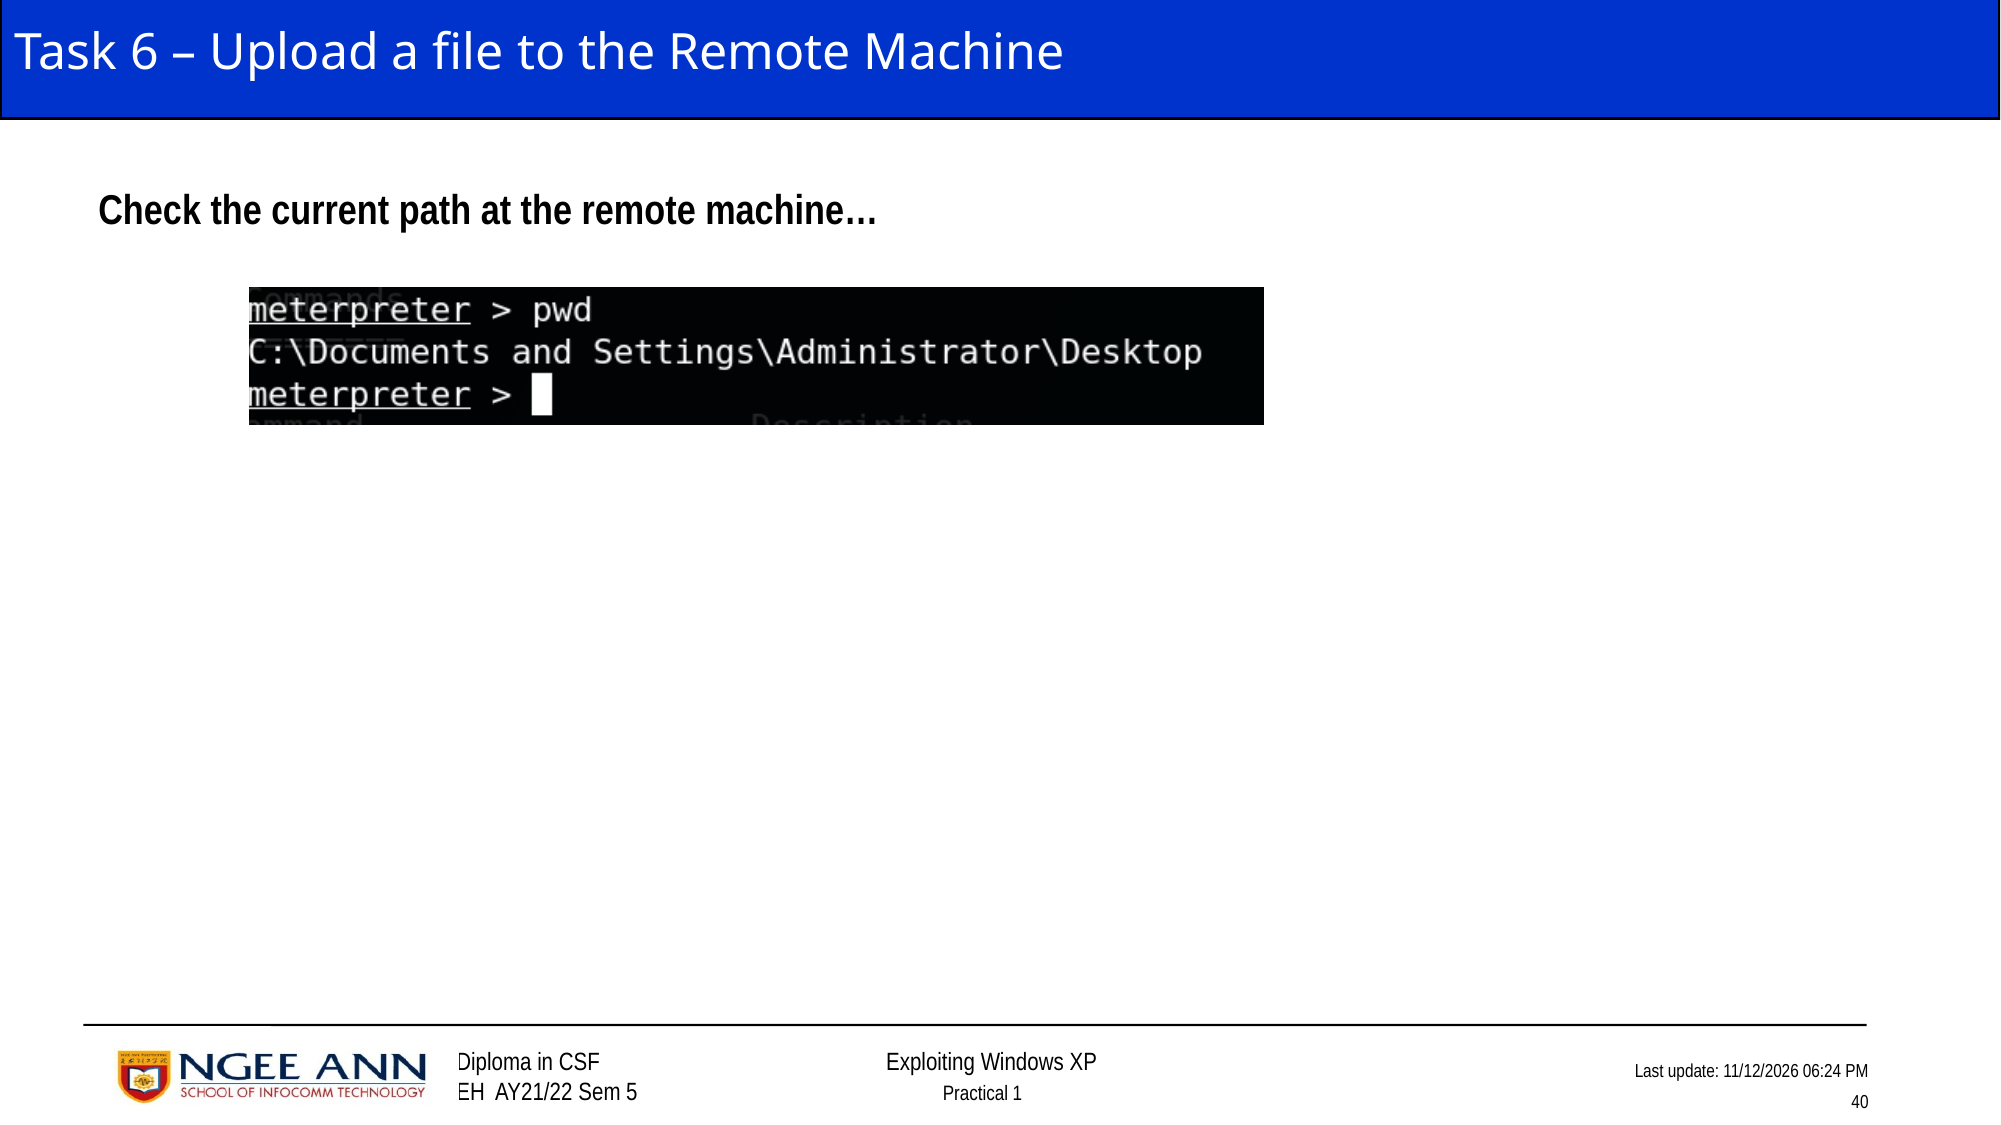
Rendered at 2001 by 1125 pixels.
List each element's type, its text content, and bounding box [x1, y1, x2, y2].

list Check the current path at the remote machine… [83, 174, 1867, 1025]
picture [249, 287, 1265, 426]
picture [83, 1028, 459, 1125]
text_box Task 6 – Upload a file to the Remote Machine [0, 12, 1613, 88]
